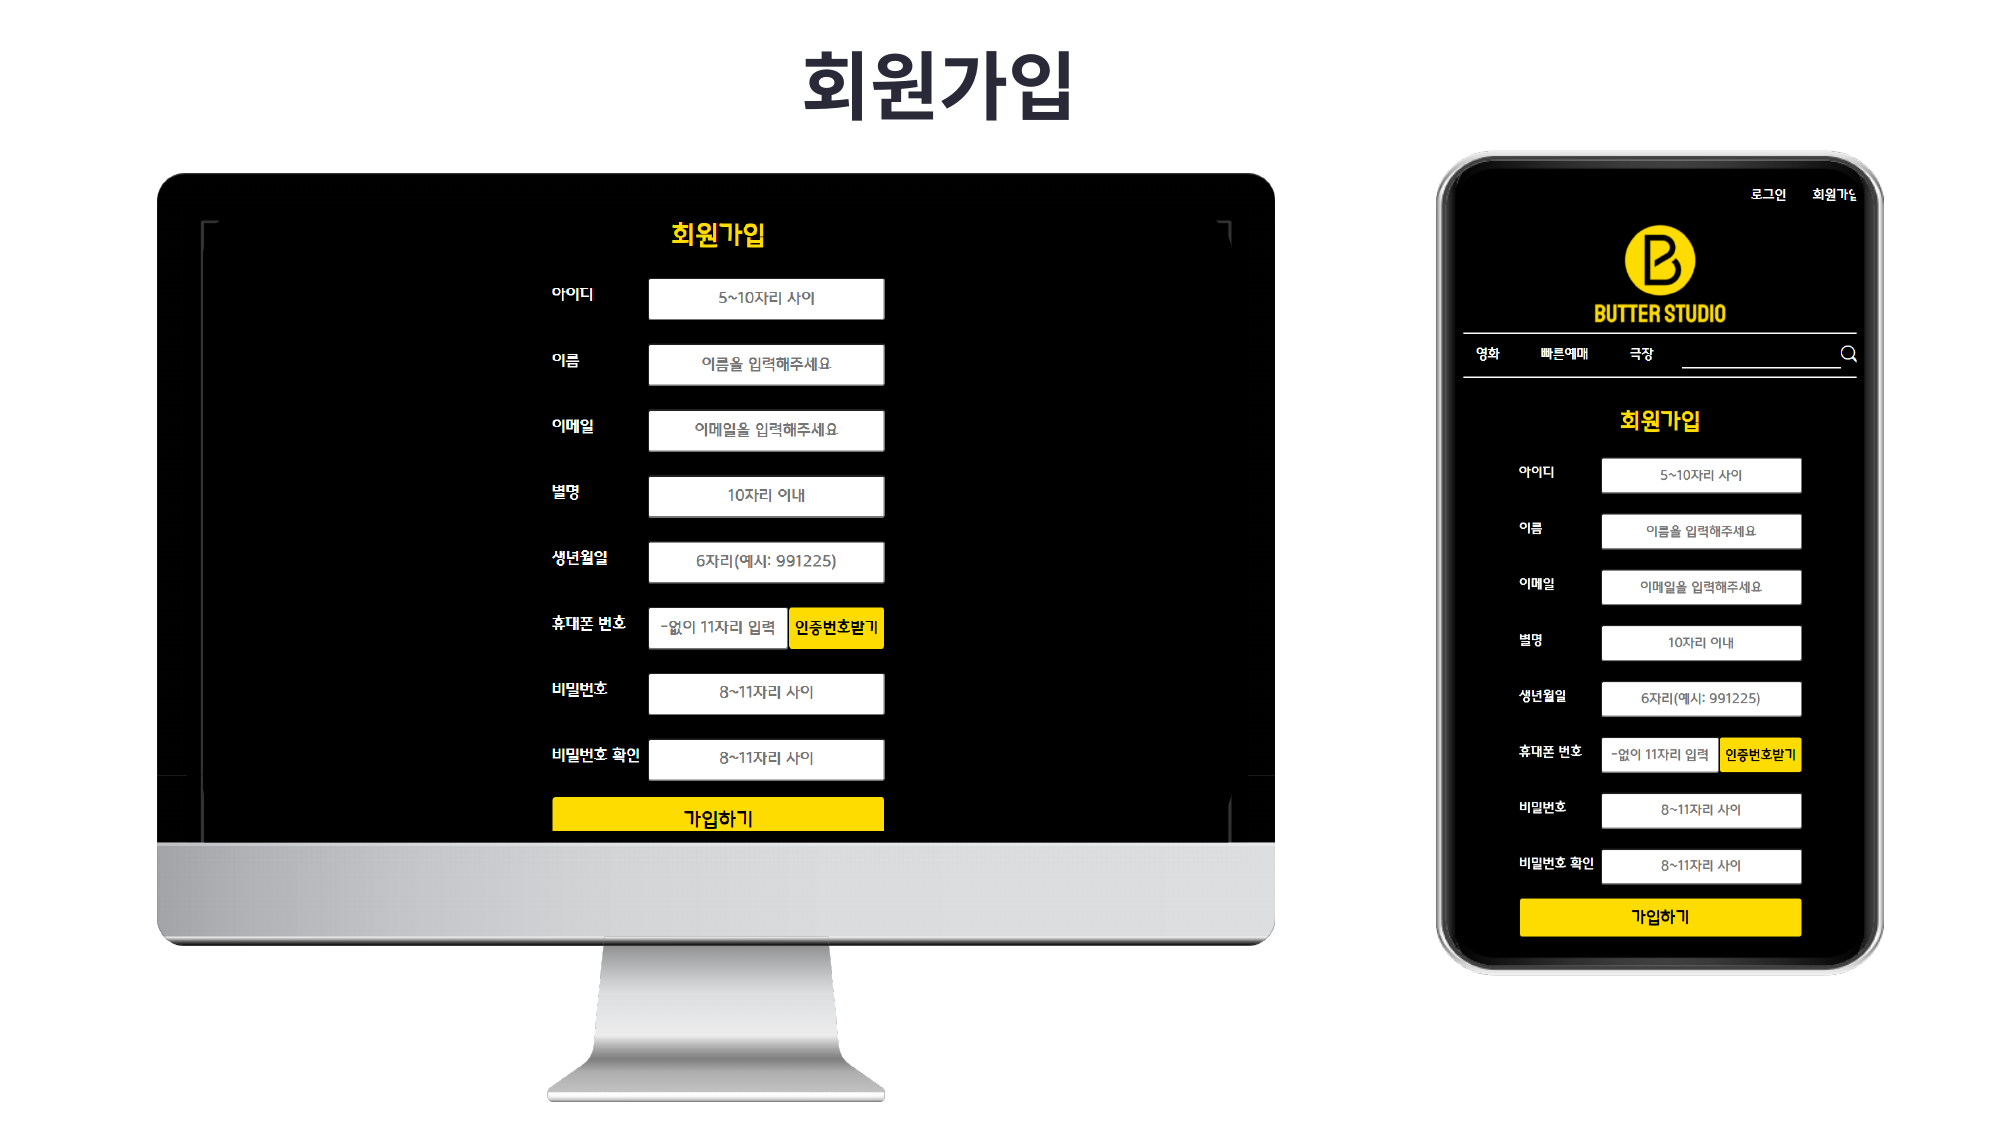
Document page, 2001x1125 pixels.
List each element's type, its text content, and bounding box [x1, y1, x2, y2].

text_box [1436, 149, 1884, 977]
picture [203, 210, 1233, 831]
picture [1463, 175, 1857, 950]
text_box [157, 173, 1275, 1102]
text_box 회원가입 [136, 32, 1744, 138]
